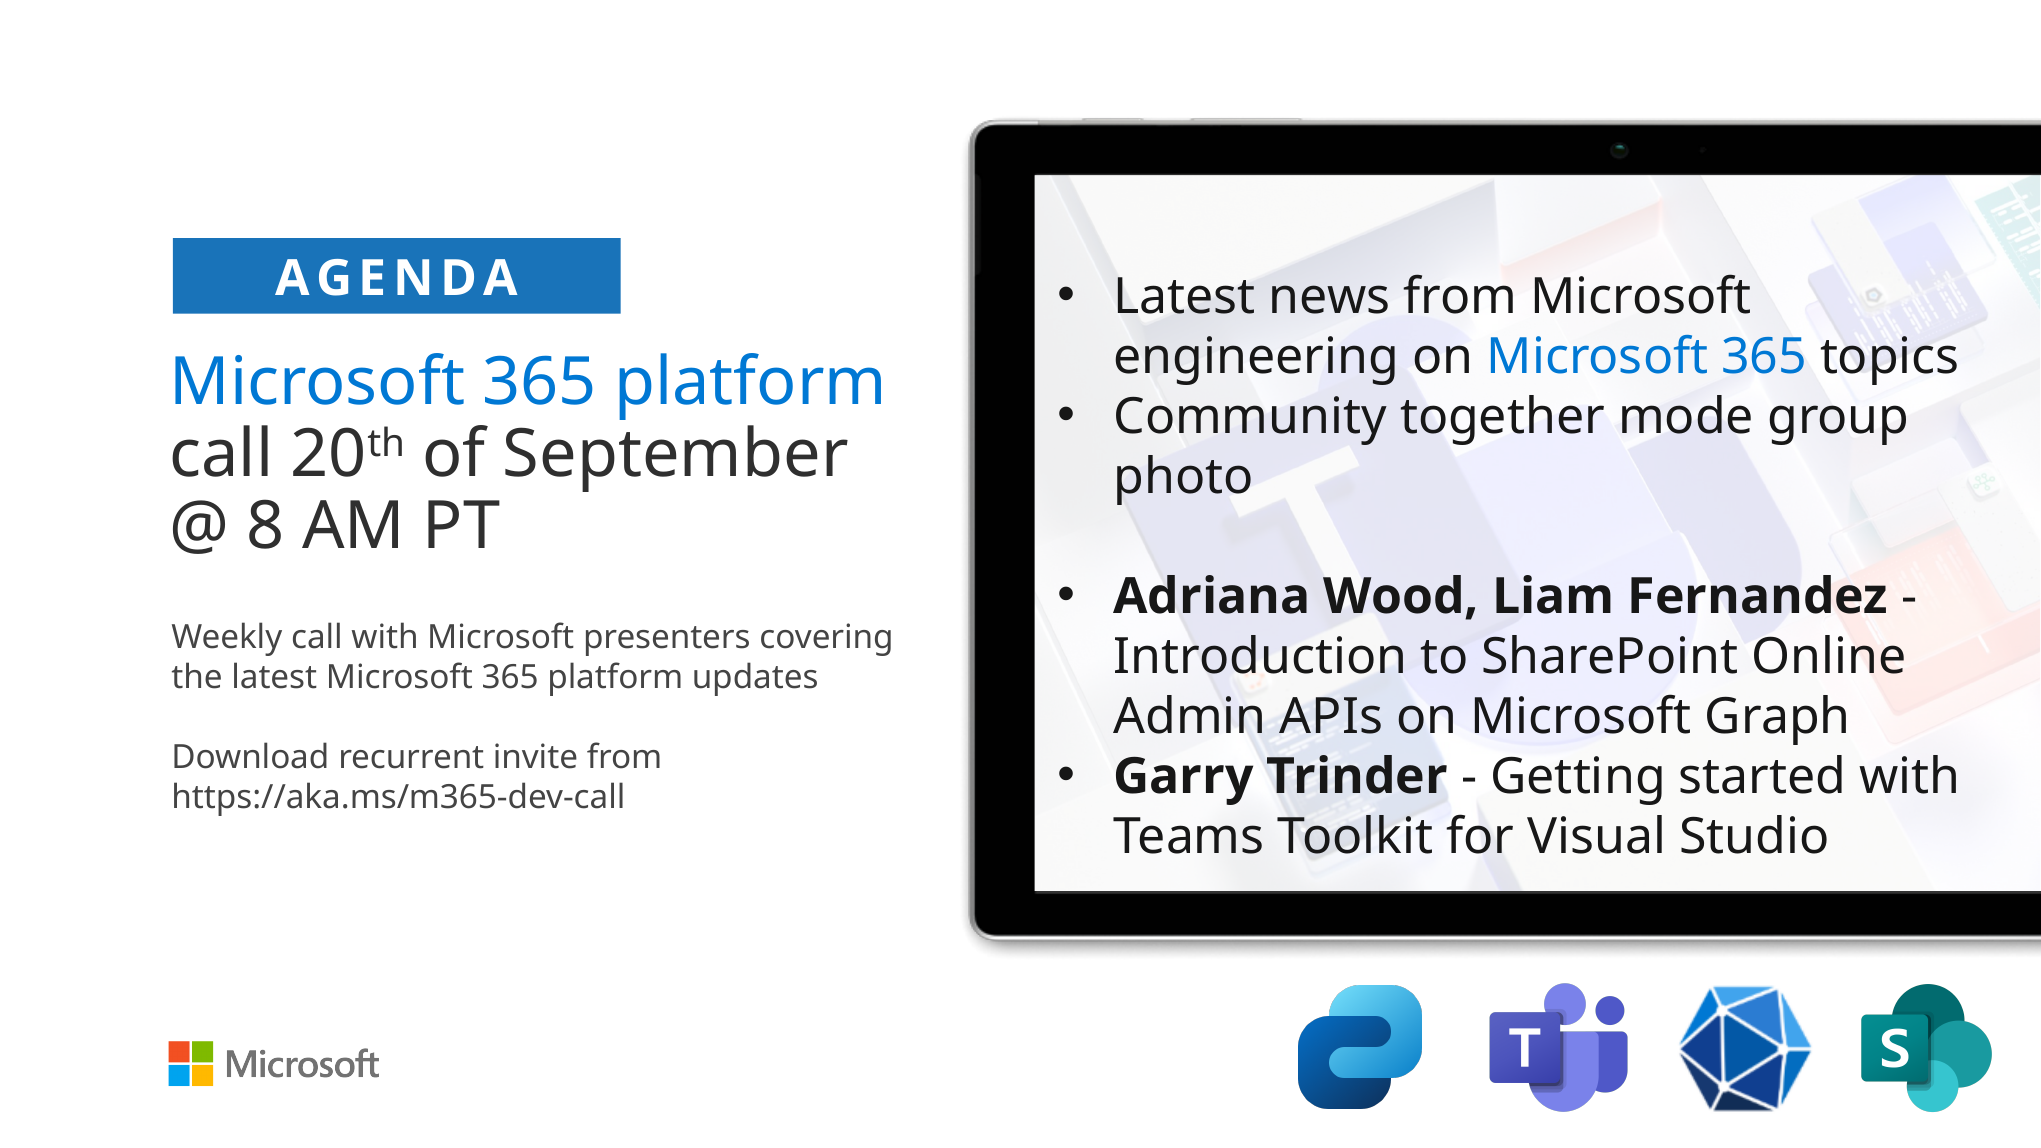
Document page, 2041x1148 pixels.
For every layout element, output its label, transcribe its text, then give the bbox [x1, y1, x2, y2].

picture [139, 1014, 409, 1114]
picture [953, 107, 2041, 1145]
text_box Microsoft 365 platform call 20th of September @ 8 AM PT [139, 322, 953, 587]
text_box AGENDA [172, 237, 622, 315]
text_box Weekly call with Microsoft presenters covering the latest Microsoft 365 platform updates Download recurrent invite from https://aka.ms/m365-dev-call [156, 607, 941, 823]
